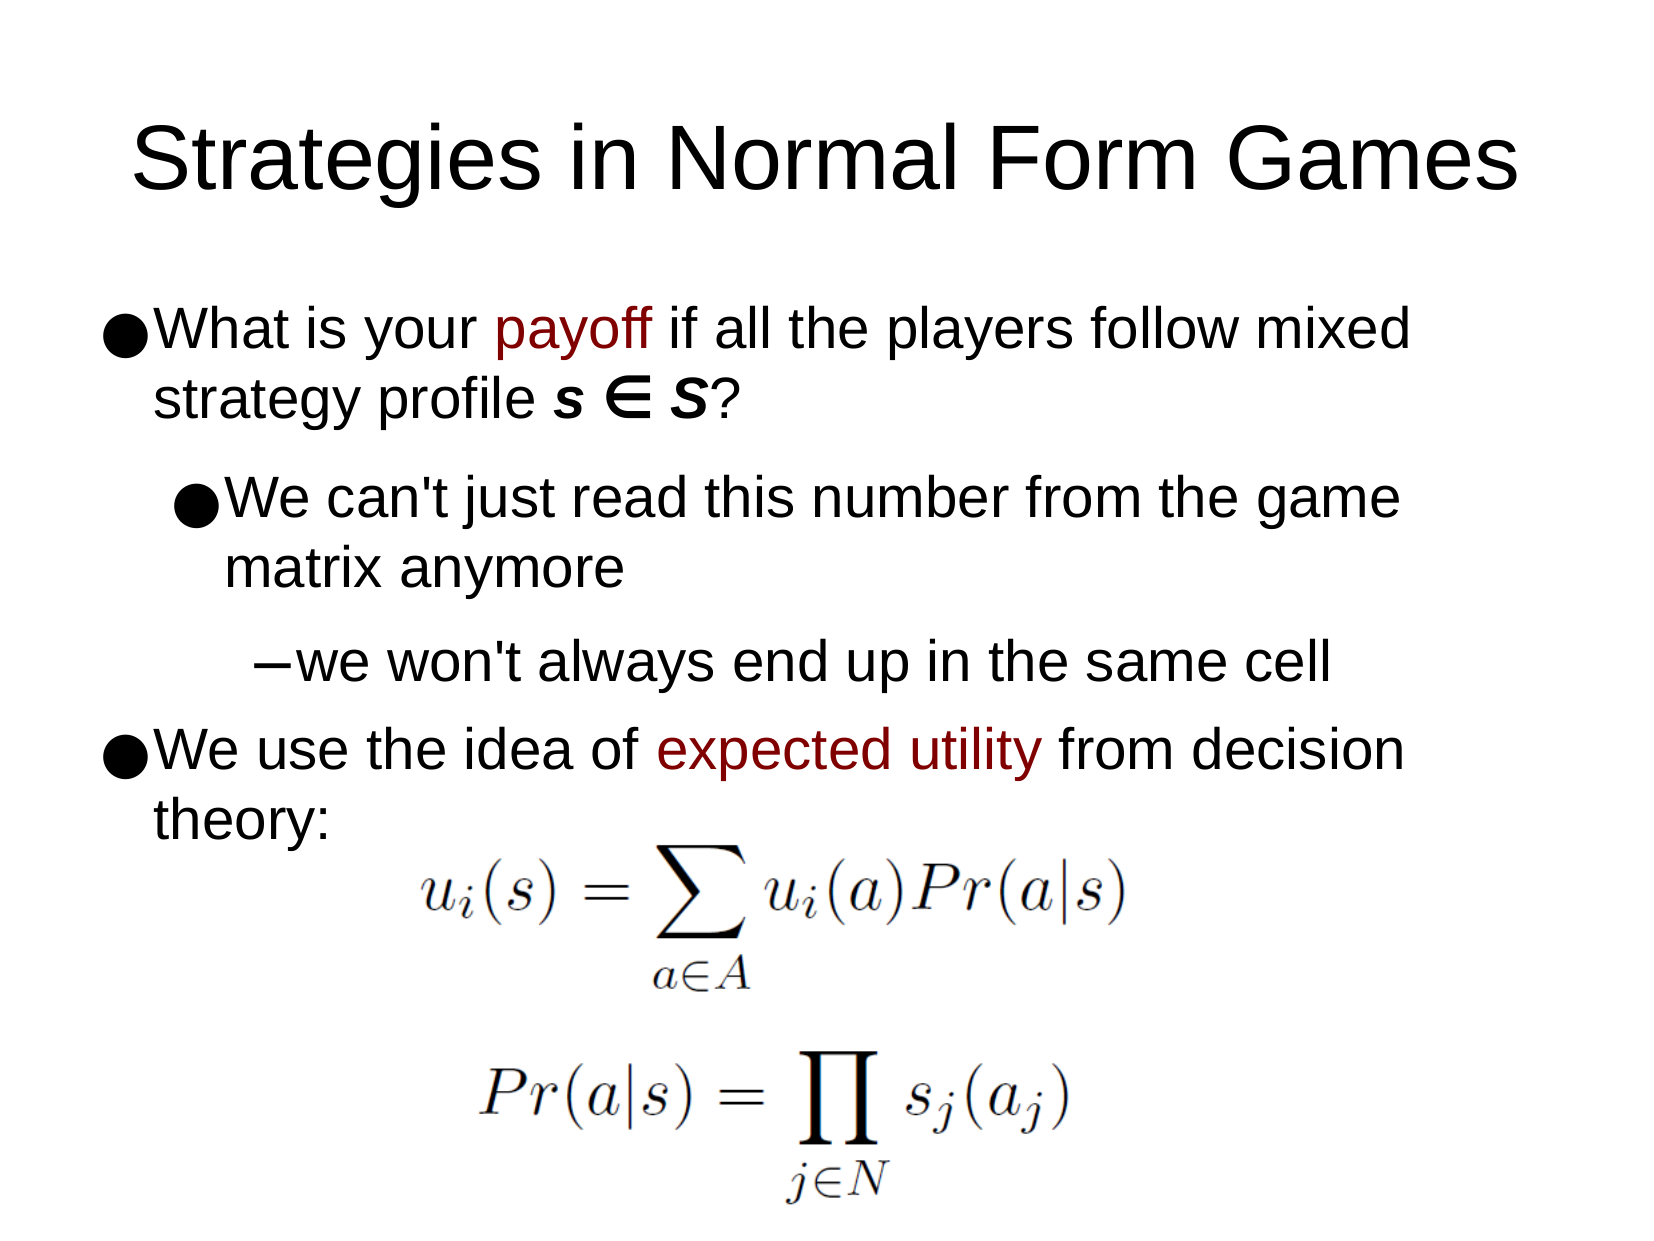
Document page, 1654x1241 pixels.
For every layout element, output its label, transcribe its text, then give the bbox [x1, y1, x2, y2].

text_box Strategies in Normal Form Games [82, 49, 1571, 257]
picture [395, 820, 1154, 1235]
text_box What is your payoff if all the players follow mixed strategy profile s ∈ S? We can't just read this number from the game matrix anymore we won't always end up in the same cell We use the idea of expected utility from decision theory: [82, 290, 1571, 1010]
